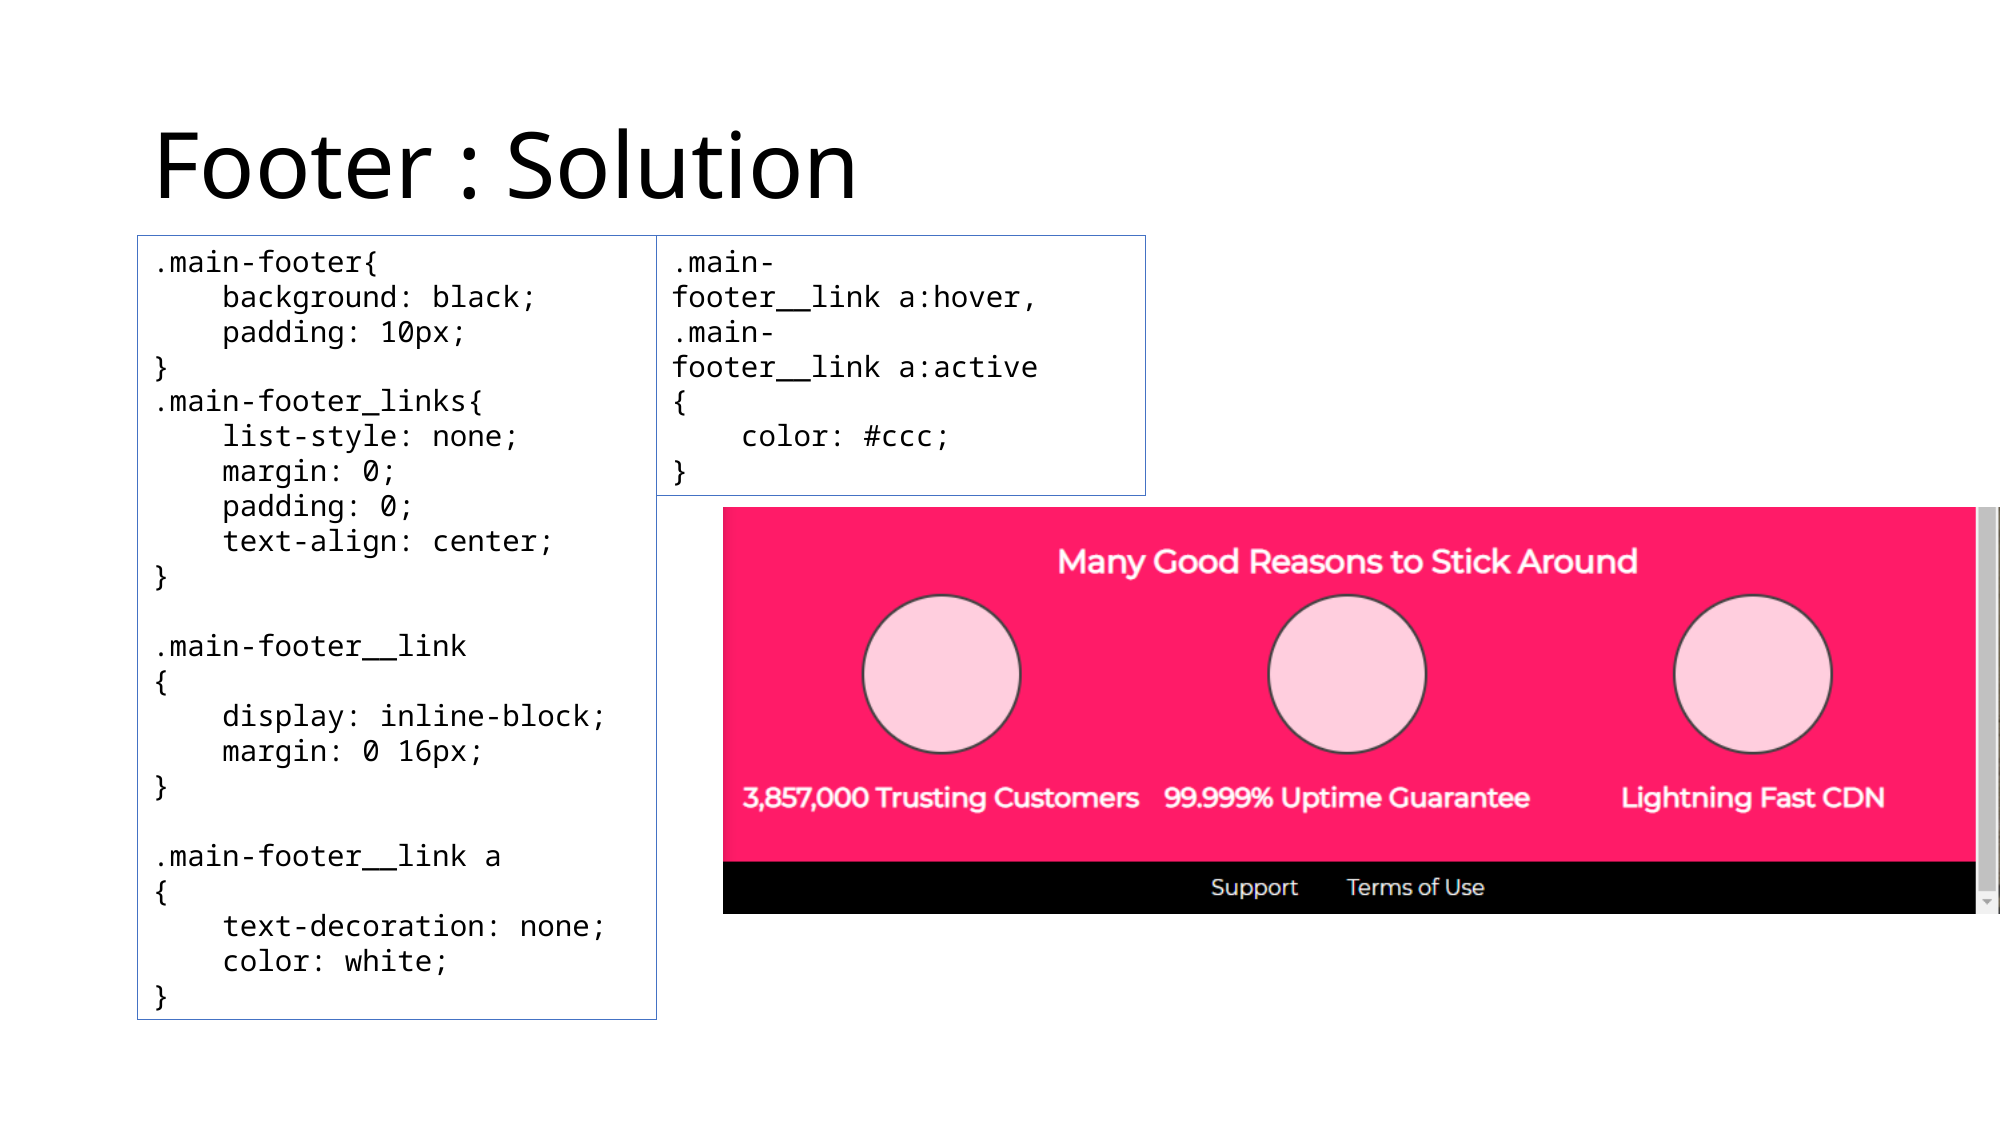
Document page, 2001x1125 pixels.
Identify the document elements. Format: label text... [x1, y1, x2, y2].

title Footer : Solution [137, 59, 1863, 278]
picture [723, 507, 2000, 914]
text_box .main-footer__link a:hover, .main-footer__link a:active { color: #ccc; } [656, 235, 1146, 496]
text_box .main-footer{ background: black; padding: 10px; } .main-footer_links{ list-style: none; margin: 0; padding: 0; text-align: center; } .main-footer__link { display: inline-block; margin: 0 16px; } .main-footer__link a { text-decoration: none; color: white; } [137, 235, 657, 1020]
